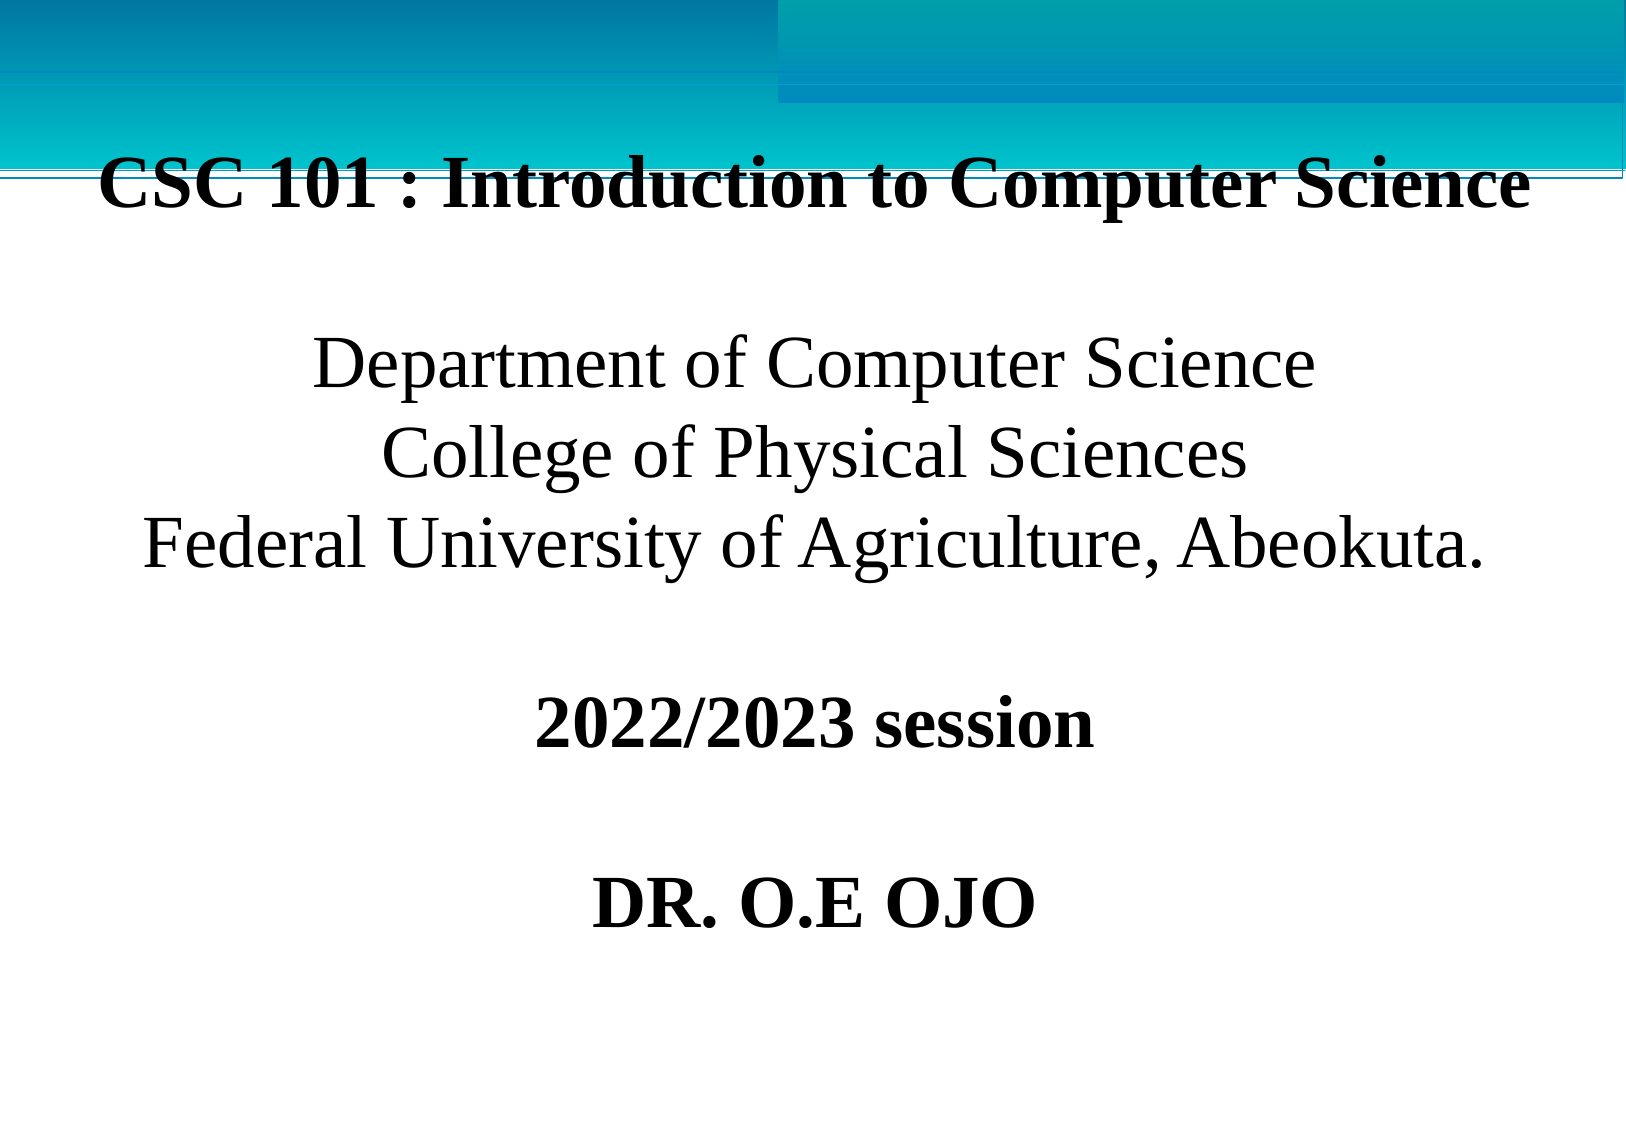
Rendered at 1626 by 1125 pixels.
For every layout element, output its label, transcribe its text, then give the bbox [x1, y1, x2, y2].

text_box CSC 101 : Introduction to Computer Science Department of Computer Science College of Physical Sciences Federal University of Agriculture, Abeokuta. 2022/2023 session DR. O.E OJO [0, 125, 1625, 1000]
